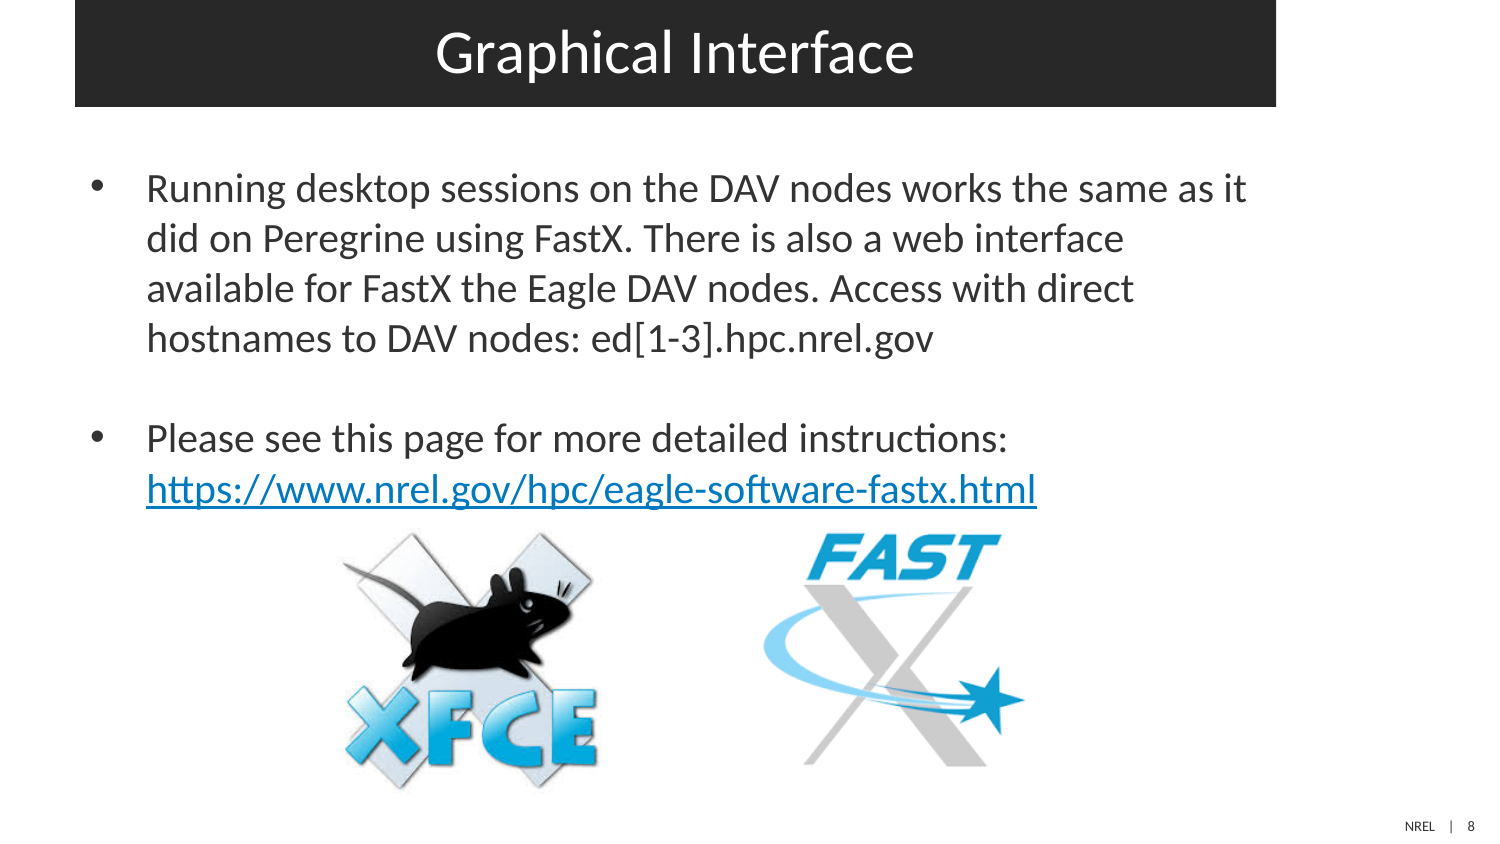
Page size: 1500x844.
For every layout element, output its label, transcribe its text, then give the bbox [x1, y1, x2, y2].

picture [336, 528, 603, 795]
list Running desktop sessions on the DAV nodes works the same as it did on Peregrine using FastX. There is also a web interface available for FastX the Eagle DAV nodes. Access with direct hostnames to DAV nodes: ed[1-3].hpc.nrel.gov Please see this page for more detailed instructions: https://www.nrel.gov/hpc/eagle-software-fastx.html [75, 152, 1277, 791]
picture [761, 528, 1028, 795]
title Graphical Interface [75, 0, 1277, 107]
